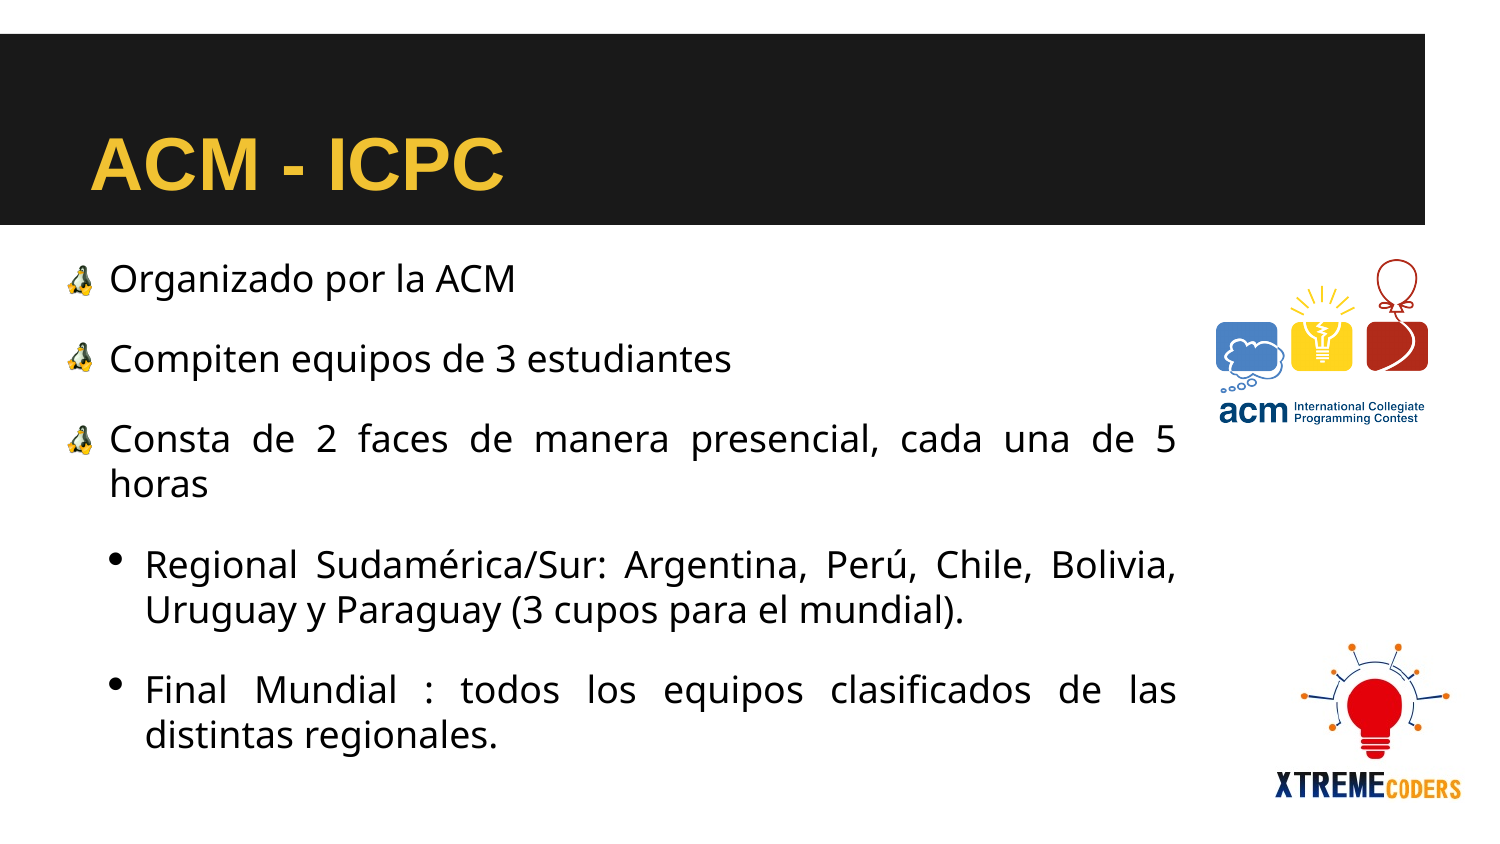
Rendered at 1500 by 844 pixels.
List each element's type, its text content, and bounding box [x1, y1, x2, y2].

picture [1275, 640, 1465, 804]
text_box Organizado por la ACM Compiten equipos de 3 estudiantes Consta de 2 faces de manera presencial, cada una de 5 horas Regional Sudamérica/Sur: Argentina, Perú, Chile, Bolivia, Uruguay y Paraguay (3 cupos para el mundial). Final Mundial : todos los equipos clasificados de las distintas regionales. [94, 239, 1193, 808]
picture [64, 424, 95, 455]
picture [64, 342, 95, 373]
text_box ACM - ICPC [75, 33, 1425, 221]
picture [64, 265, 95, 296]
picture [1216, 259, 1428, 426]
